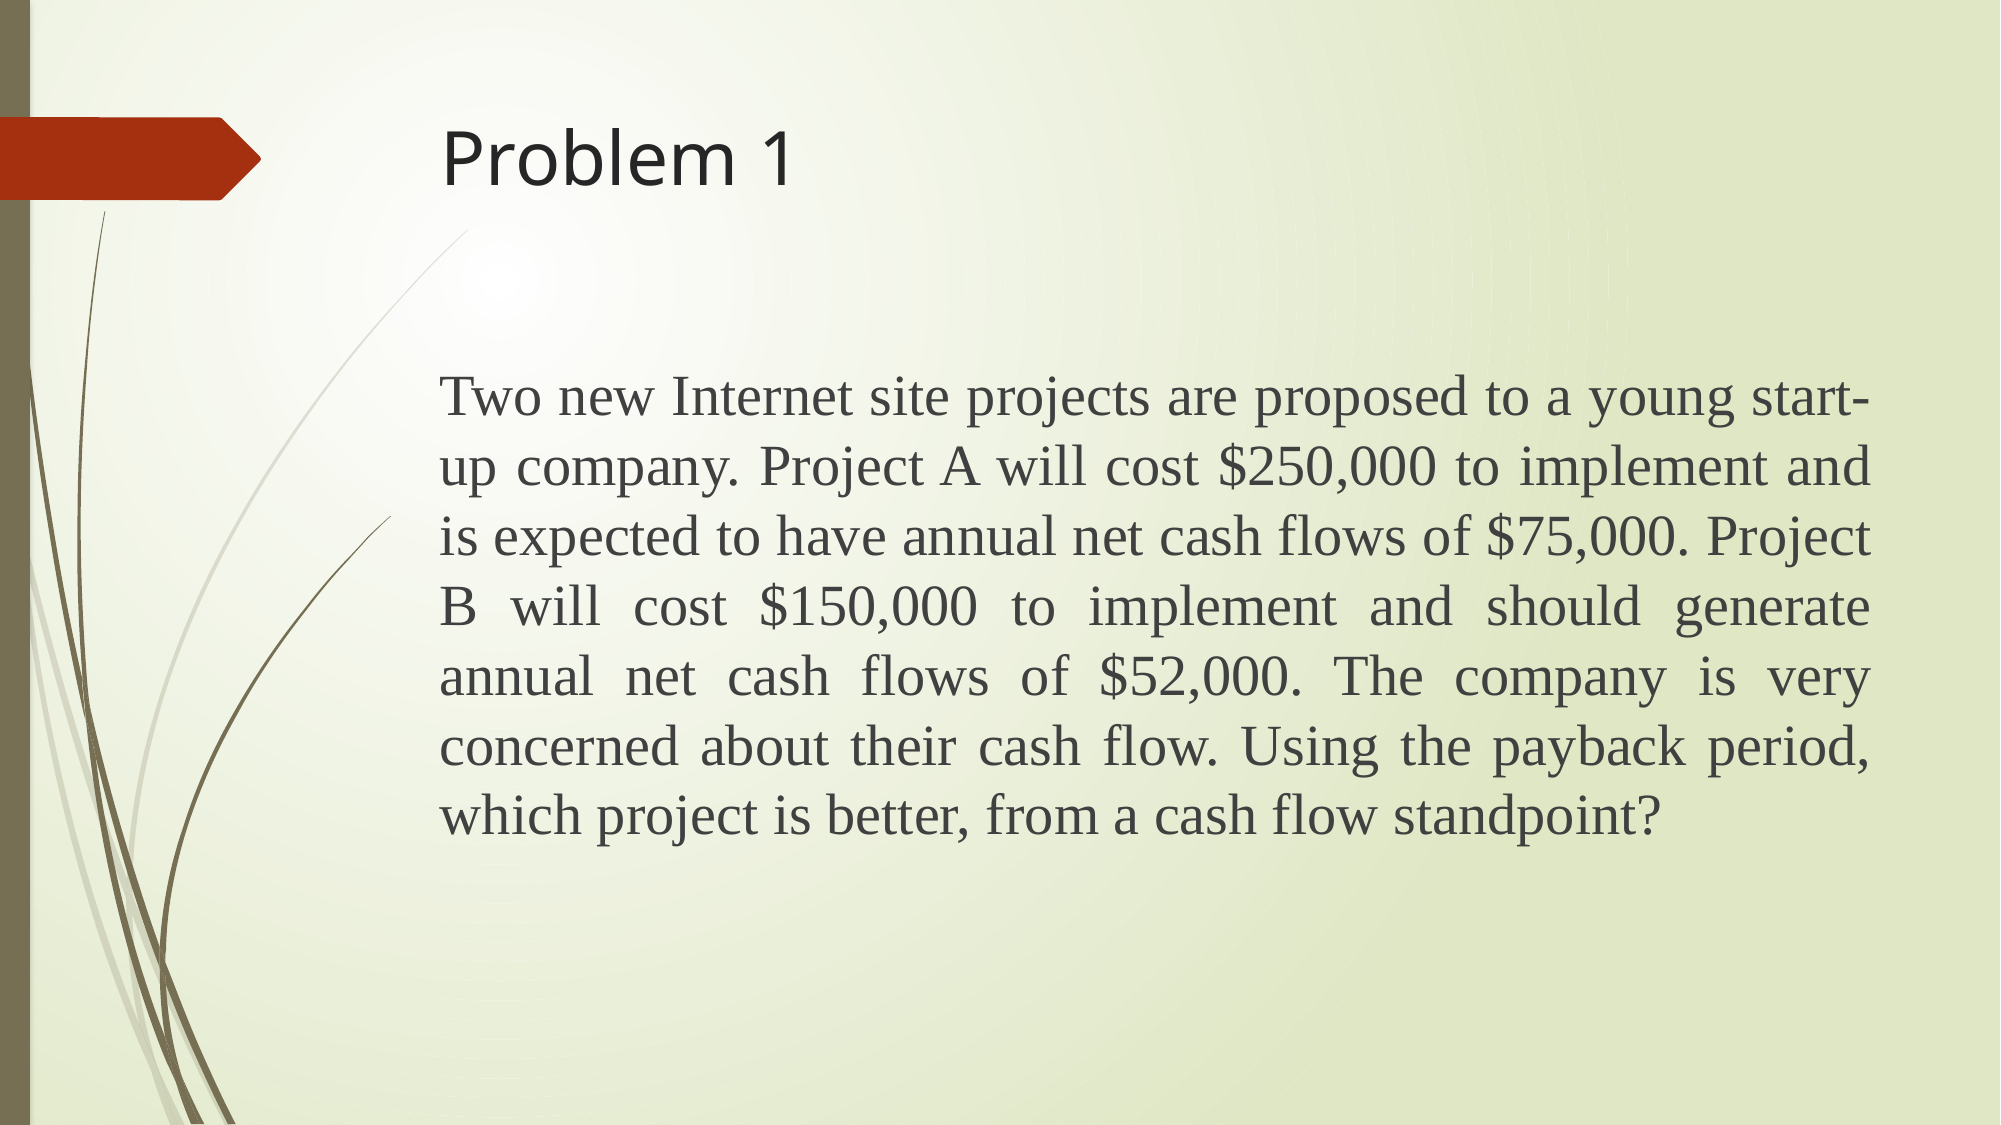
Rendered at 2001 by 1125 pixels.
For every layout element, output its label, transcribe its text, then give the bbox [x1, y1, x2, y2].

title Problem 1 [425, 102, 1888, 313]
list Two new Internet site projects are proposed to a young start-up company. Project A will cost $250,000 to implement and is expected to have annual net cash flows of $75,000. Project B will cost $150,000 to implement and should generate annual net cash flows of $52,000. The company is very concerned about their cash flow. Using the payback period, which project is better, from a cash flow standpoint? [424, 350, 1888, 970]
